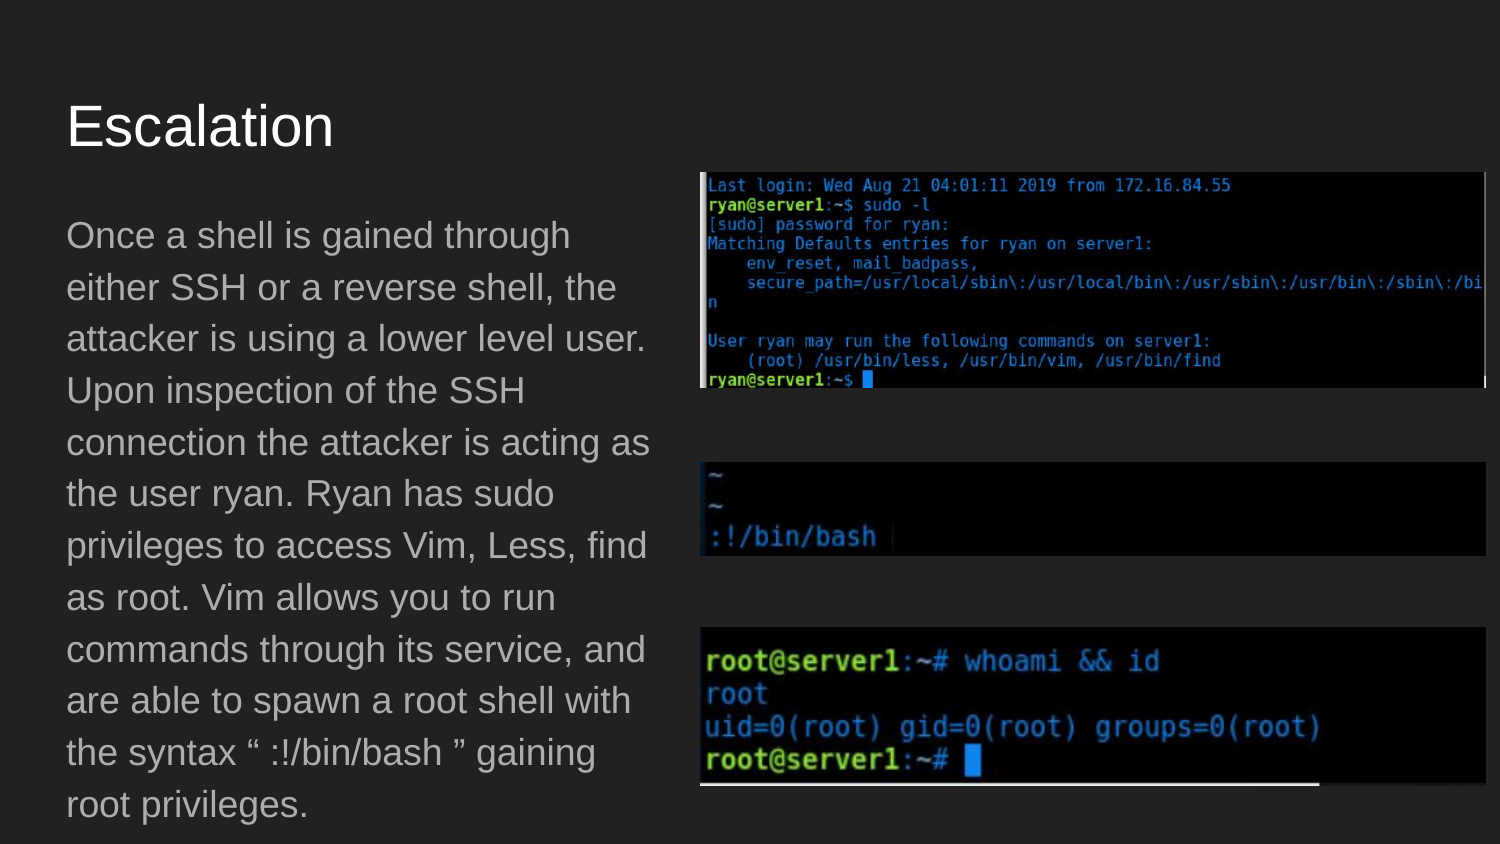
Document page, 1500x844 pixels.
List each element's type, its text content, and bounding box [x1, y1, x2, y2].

picture [699, 462, 1486, 556]
picture [699, 627, 1486, 786]
picture [699, 172, 1486, 389]
list Once a shell is gained through either SSH or a reverse shell, the attacker is using a lower level user. Upon inspection of the SSH connection the attacker is acting as the user ryan. Ryan has sudo privileges to access Vim, Less, find as root. Vim allows you to run commands through its service, and are able to spawn a root shell with the syntax “ :!/bin/bash ” gaining root privileges. [51, 189, 672, 750]
title Escalation [51, 72, 1449, 167]
